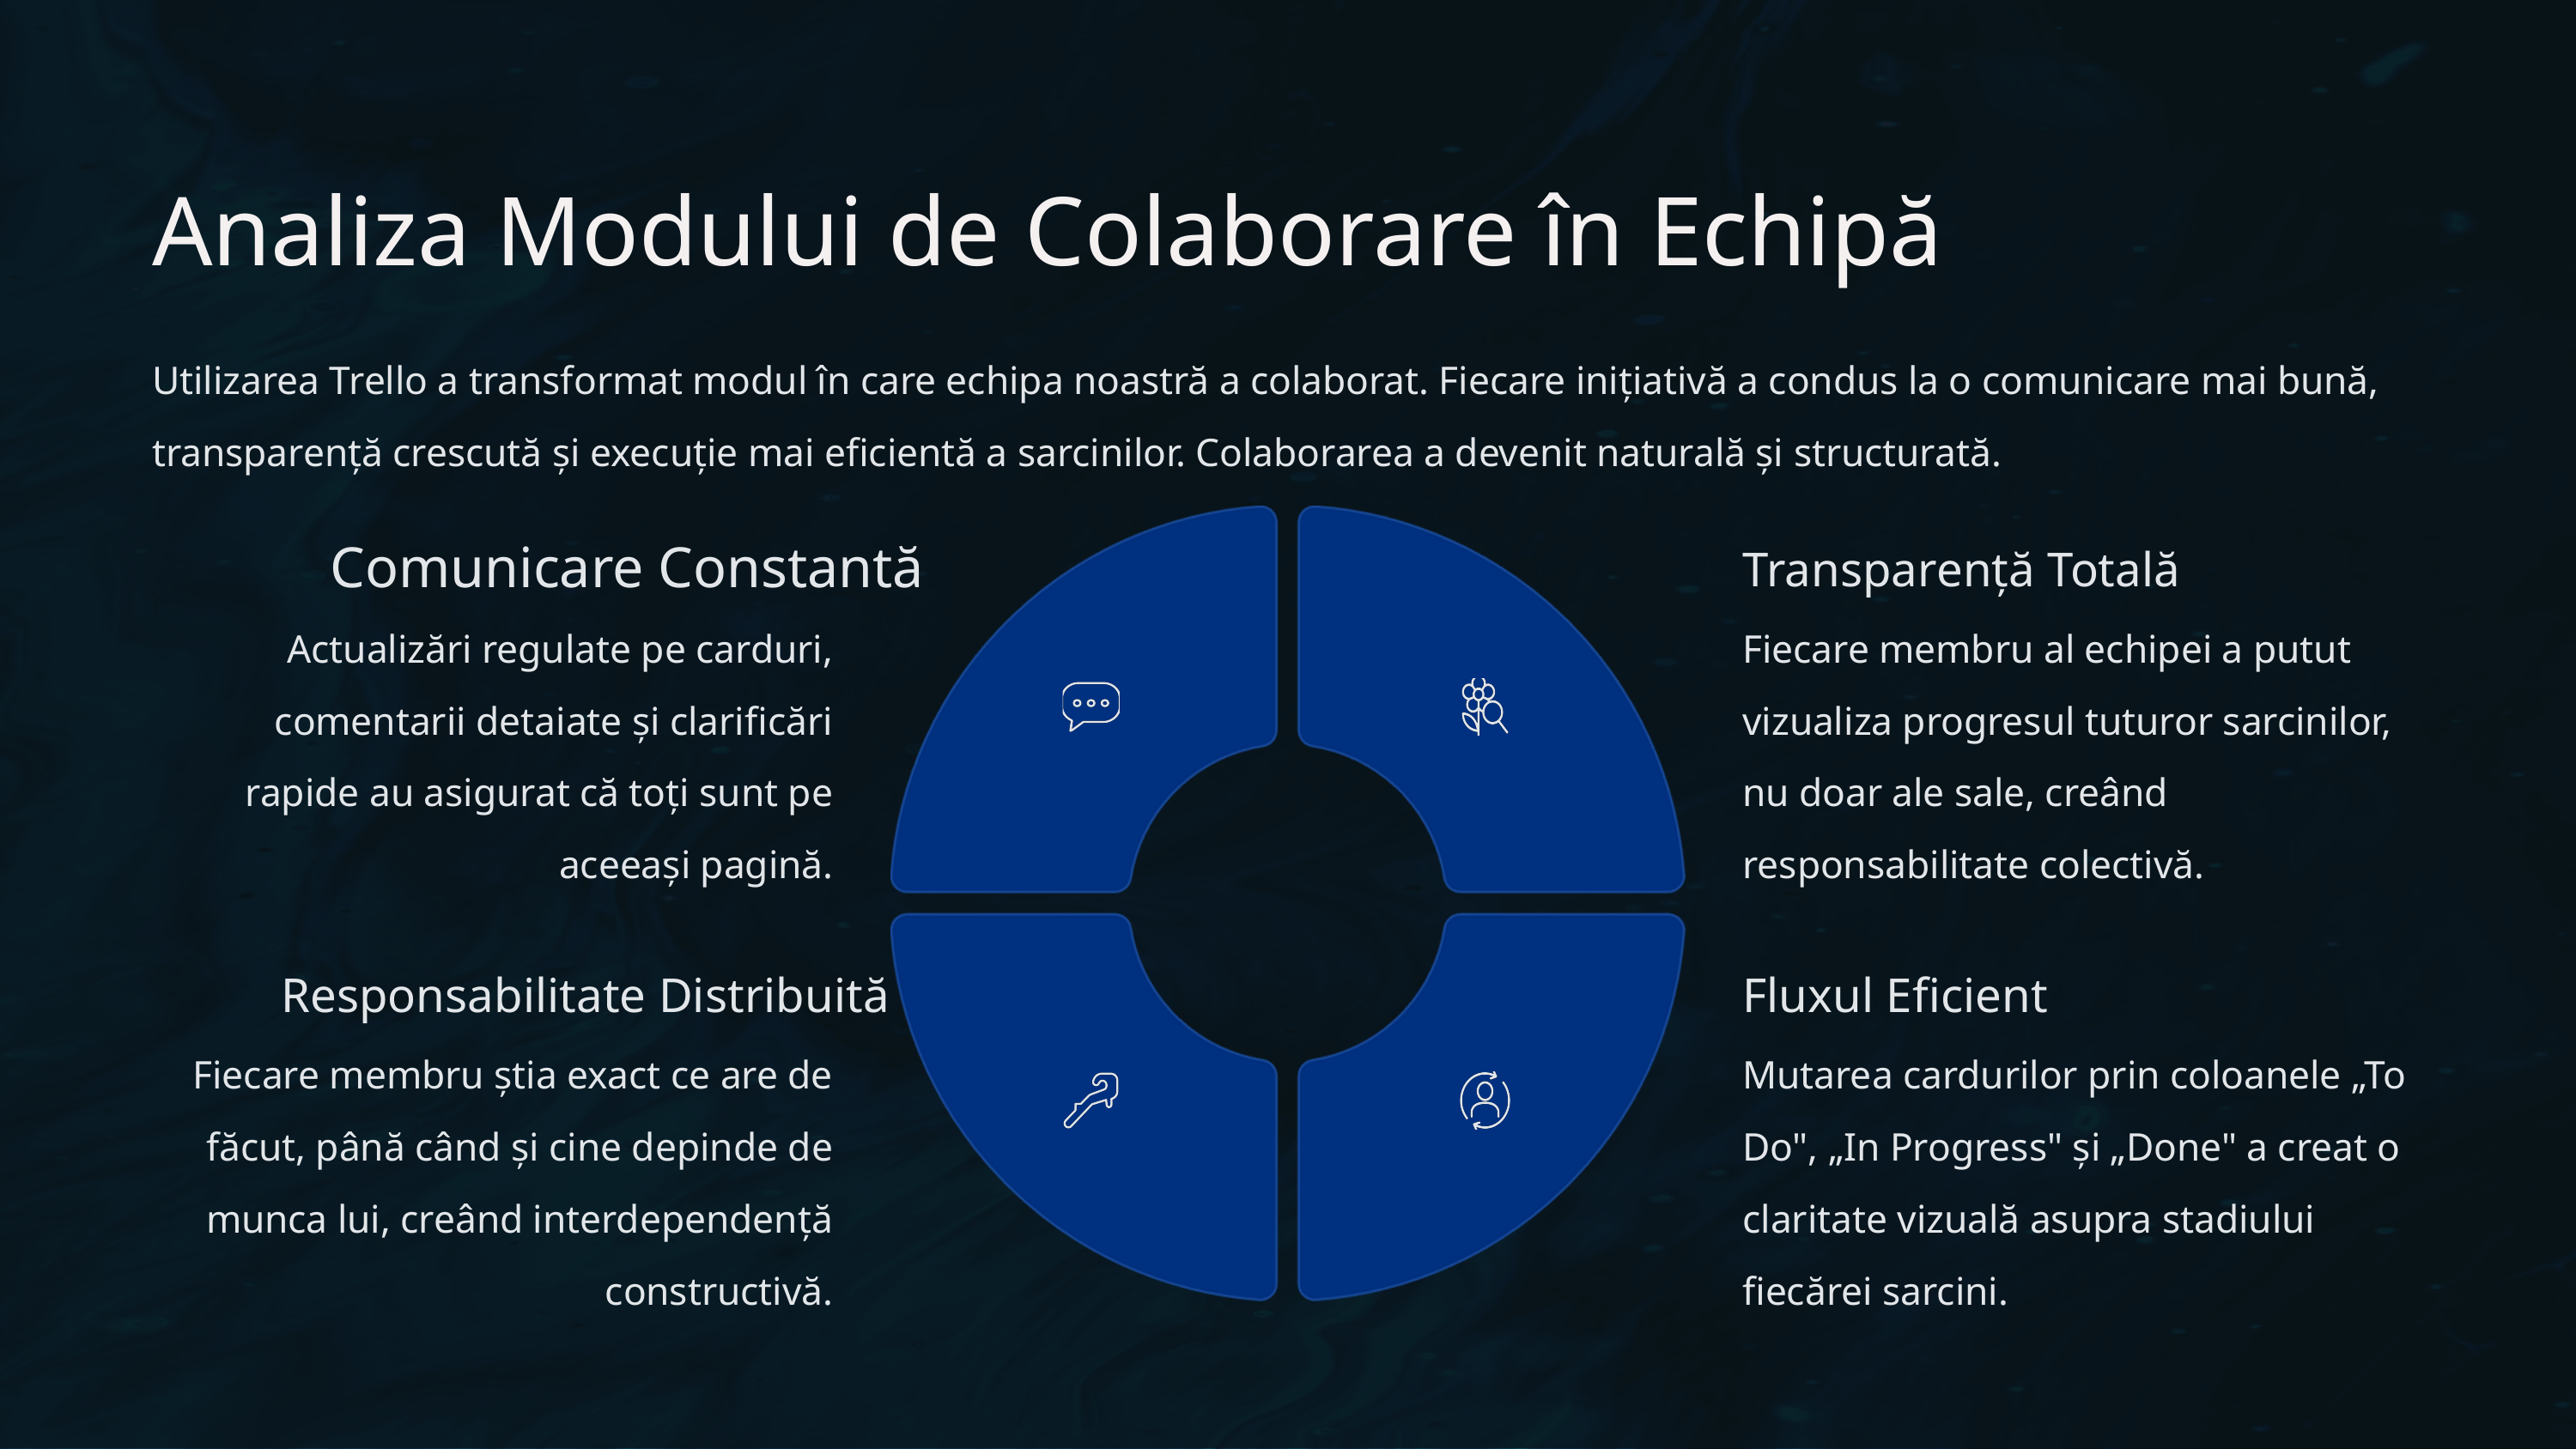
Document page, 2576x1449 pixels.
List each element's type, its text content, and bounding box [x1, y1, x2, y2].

text_box [0, 0, 2576, 1449]
text_box Utilizarea Trello a transformat modul în care echipa noastră a colaborat. Fiecare inițiativă a condus la o comunicare mai bună, transparență crescută și execuție mai eficientă a sarcinilor. Colaborarea a devenit naturală și structurată. [152, 330, 2424, 475]
text_box Comunicare Constantă [221, 514, 890, 599]
text_box Transparență Totală [1742, 525, 2218, 597]
text_box Responsabilitate Distribuită [196, 951, 890, 1022]
text_box [1062, 1071, 1120, 1130]
text_box Mutarea cardurilor prin coloanele „To Do", „In Progress" și „Done" a creat o claritate vizuală asupra stadiului fiecărei sarcini. [1742, 1024, 2424, 1313]
text_box Fiecare membru al echipei a putut vizualiza progresul tuturor sarcinilor, nu doar ale sale, creând responsabilitate colectivă. [1742, 597, 2424, 887]
text_box [890, 506, 1686, 1301]
text_box Actualizări regulate pe carduri, comentarii detaiate și clarificări rapide au asigurat că toți sunt pe aceeași pagină. [152, 597, 834, 887]
text_box Fiecare membru știa exact ce are de făcut, până când și cine depinde de munca lui, creând interdependență constructivă. [152, 1024, 834, 1313]
text_box Analiza Modului de Colaborare în Echipă [152, 142, 2144, 285]
text_box Fluxul Eficient [1742, 951, 2218, 1022]
